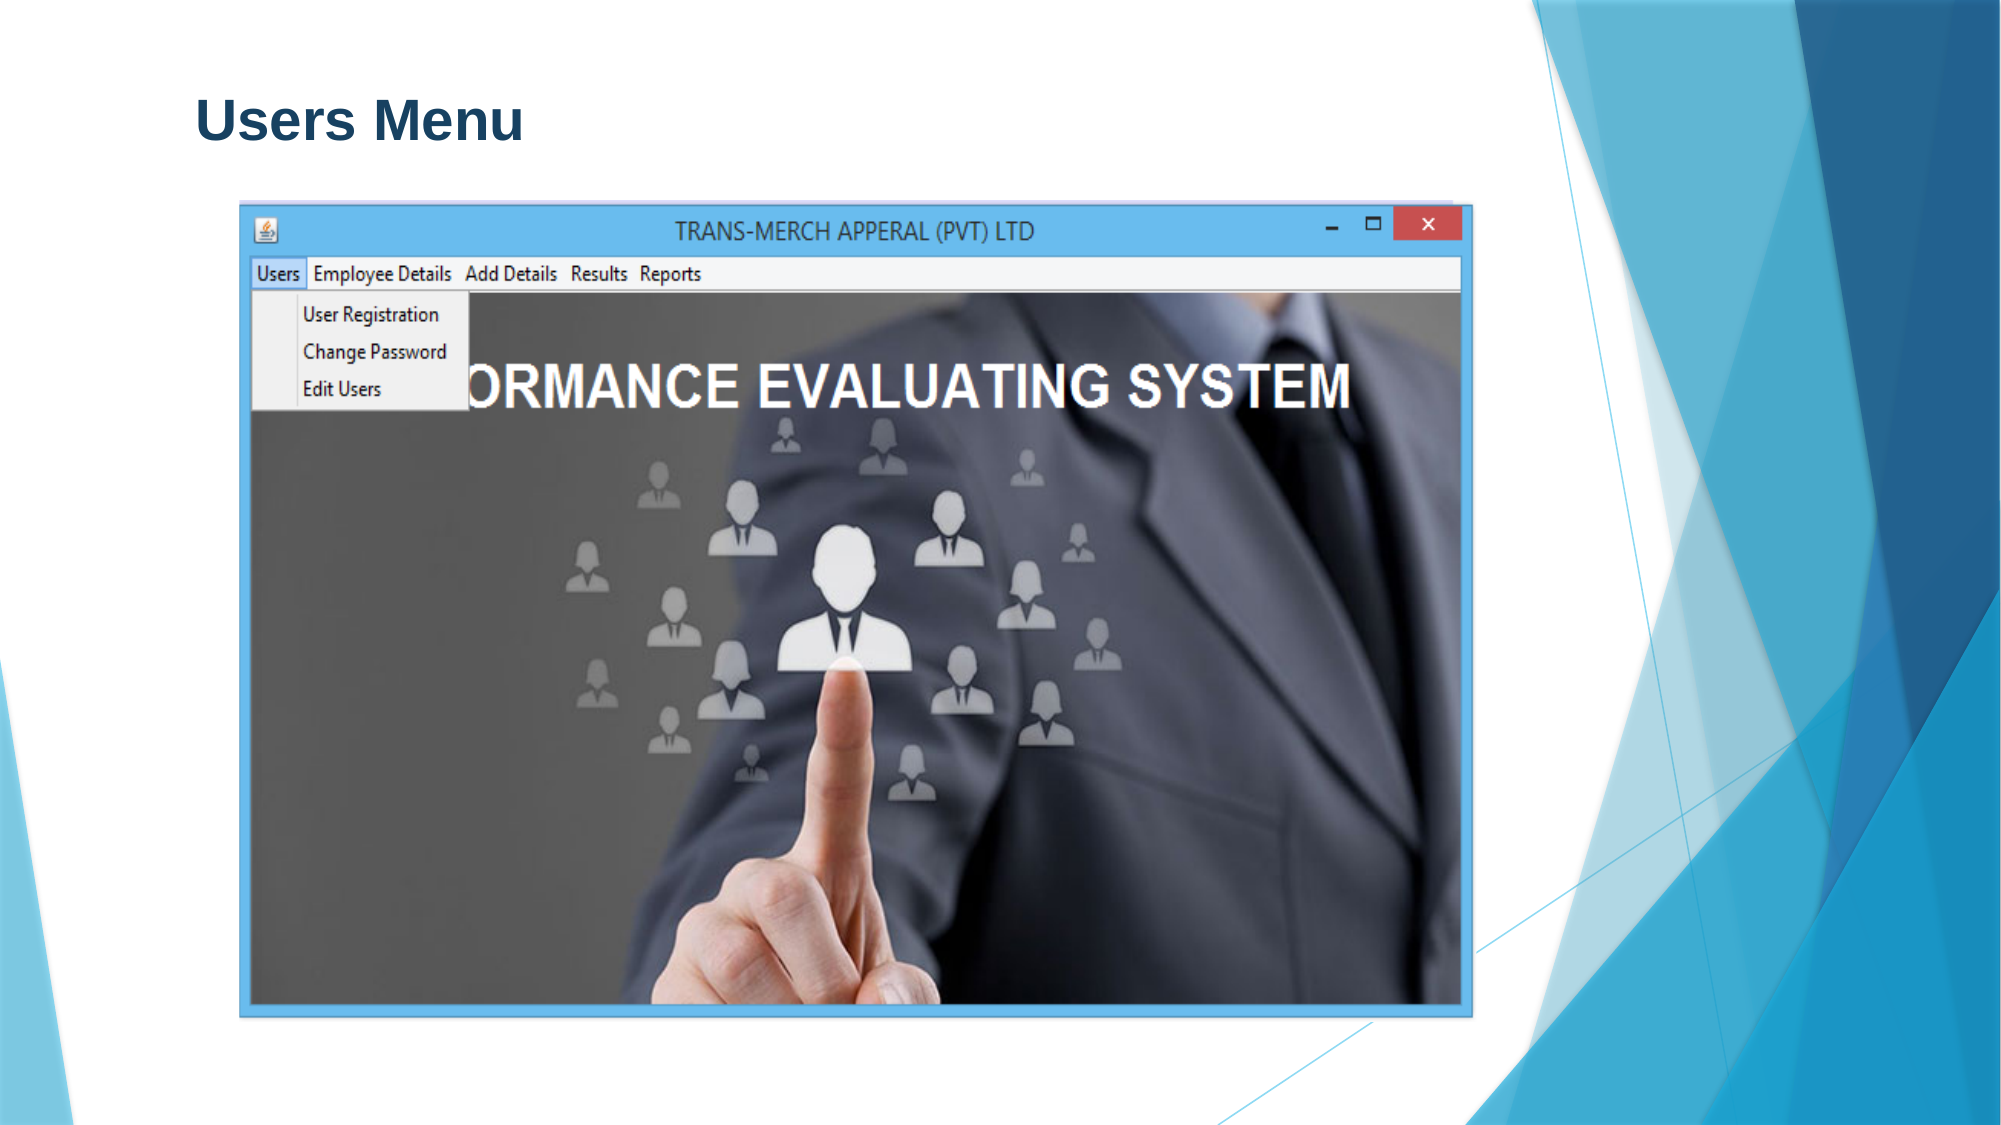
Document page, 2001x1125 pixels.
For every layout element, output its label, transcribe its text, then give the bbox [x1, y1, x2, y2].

text_box Users Menu [180, 75, 828, 160]
picture [238, 199, 1477, 1023]
